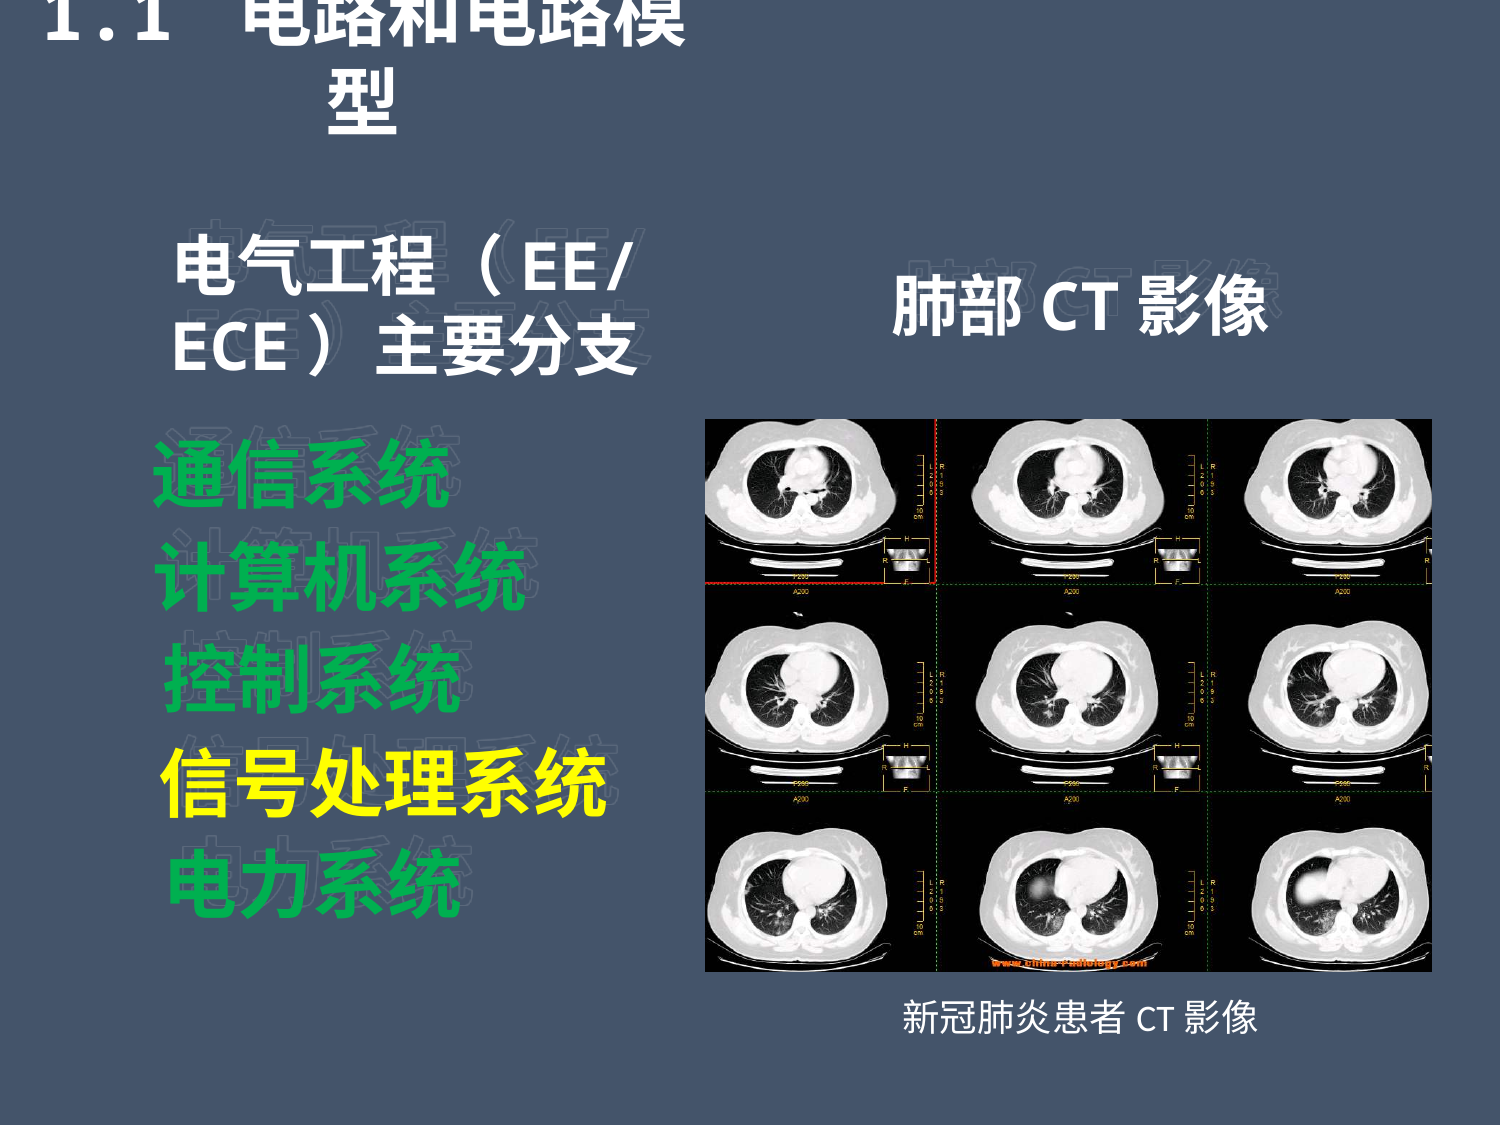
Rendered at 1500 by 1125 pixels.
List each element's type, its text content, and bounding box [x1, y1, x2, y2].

text_box 新冠肺炎患者CT影像 [887, 986, 1274, 1047]
picture [705, 419, 1432, 972]
text_box 通信系统 [29, 419, 573, 525]
text_box 计算机系统 [68, 522, 612, 628]
text_box 电气工程（EE/ECE）主要分支 [91, 216, 720, 392]
text_box 控制系统 [41, 625, 585, 731]
text_box 信号处理系统 [112, 729, 656, 834]
text_box 1.1 电路和电路模型 [0, 0, 727, 153]
text_box 肺部CT影像 [809, 256, 1353, 352]
text_box 电力系统 [41, 829, 585, 935]
